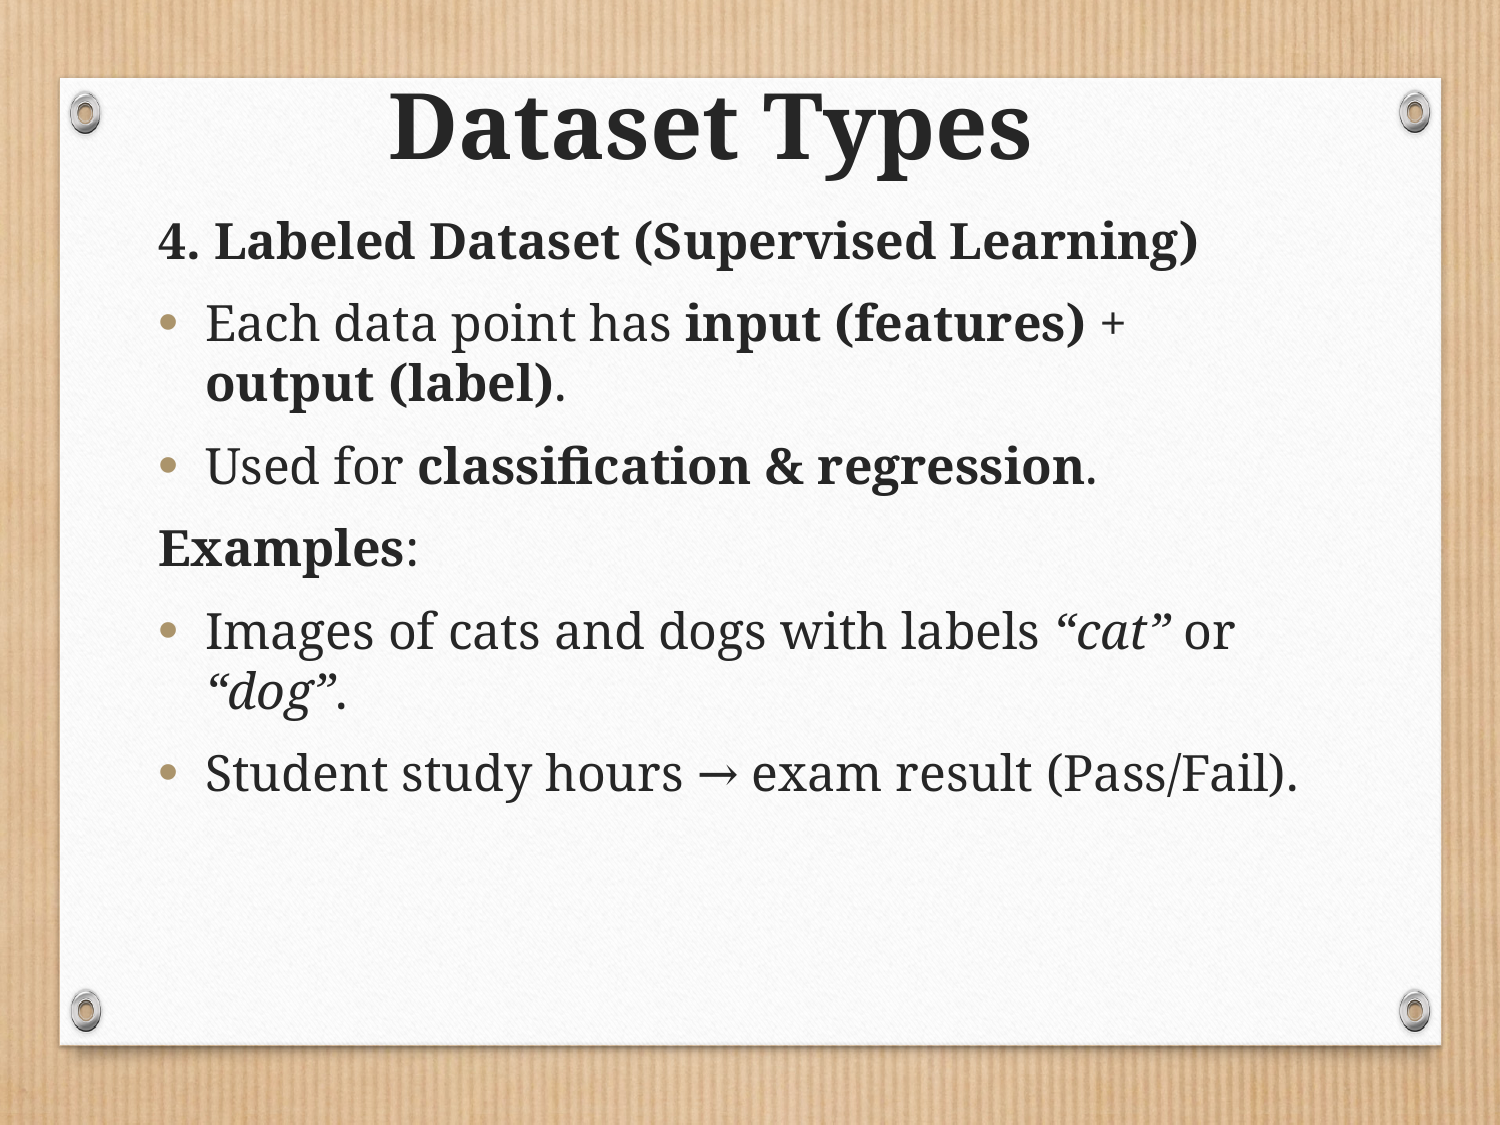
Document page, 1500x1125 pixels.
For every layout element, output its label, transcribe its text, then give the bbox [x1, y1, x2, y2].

title Dataset Types [120, 15, 1302, 230]
list 4. Labeled Dataset (Supervised Learning) Each data point has input (features) + output (label). Used for classification & regression. Examples: Images of cats and dogs with labels “cat” or “dog”. Student study hours → exam result (Pass/Fail). [143, 201, 1325, 747]
picture [0, 0, 1500, 1125]
